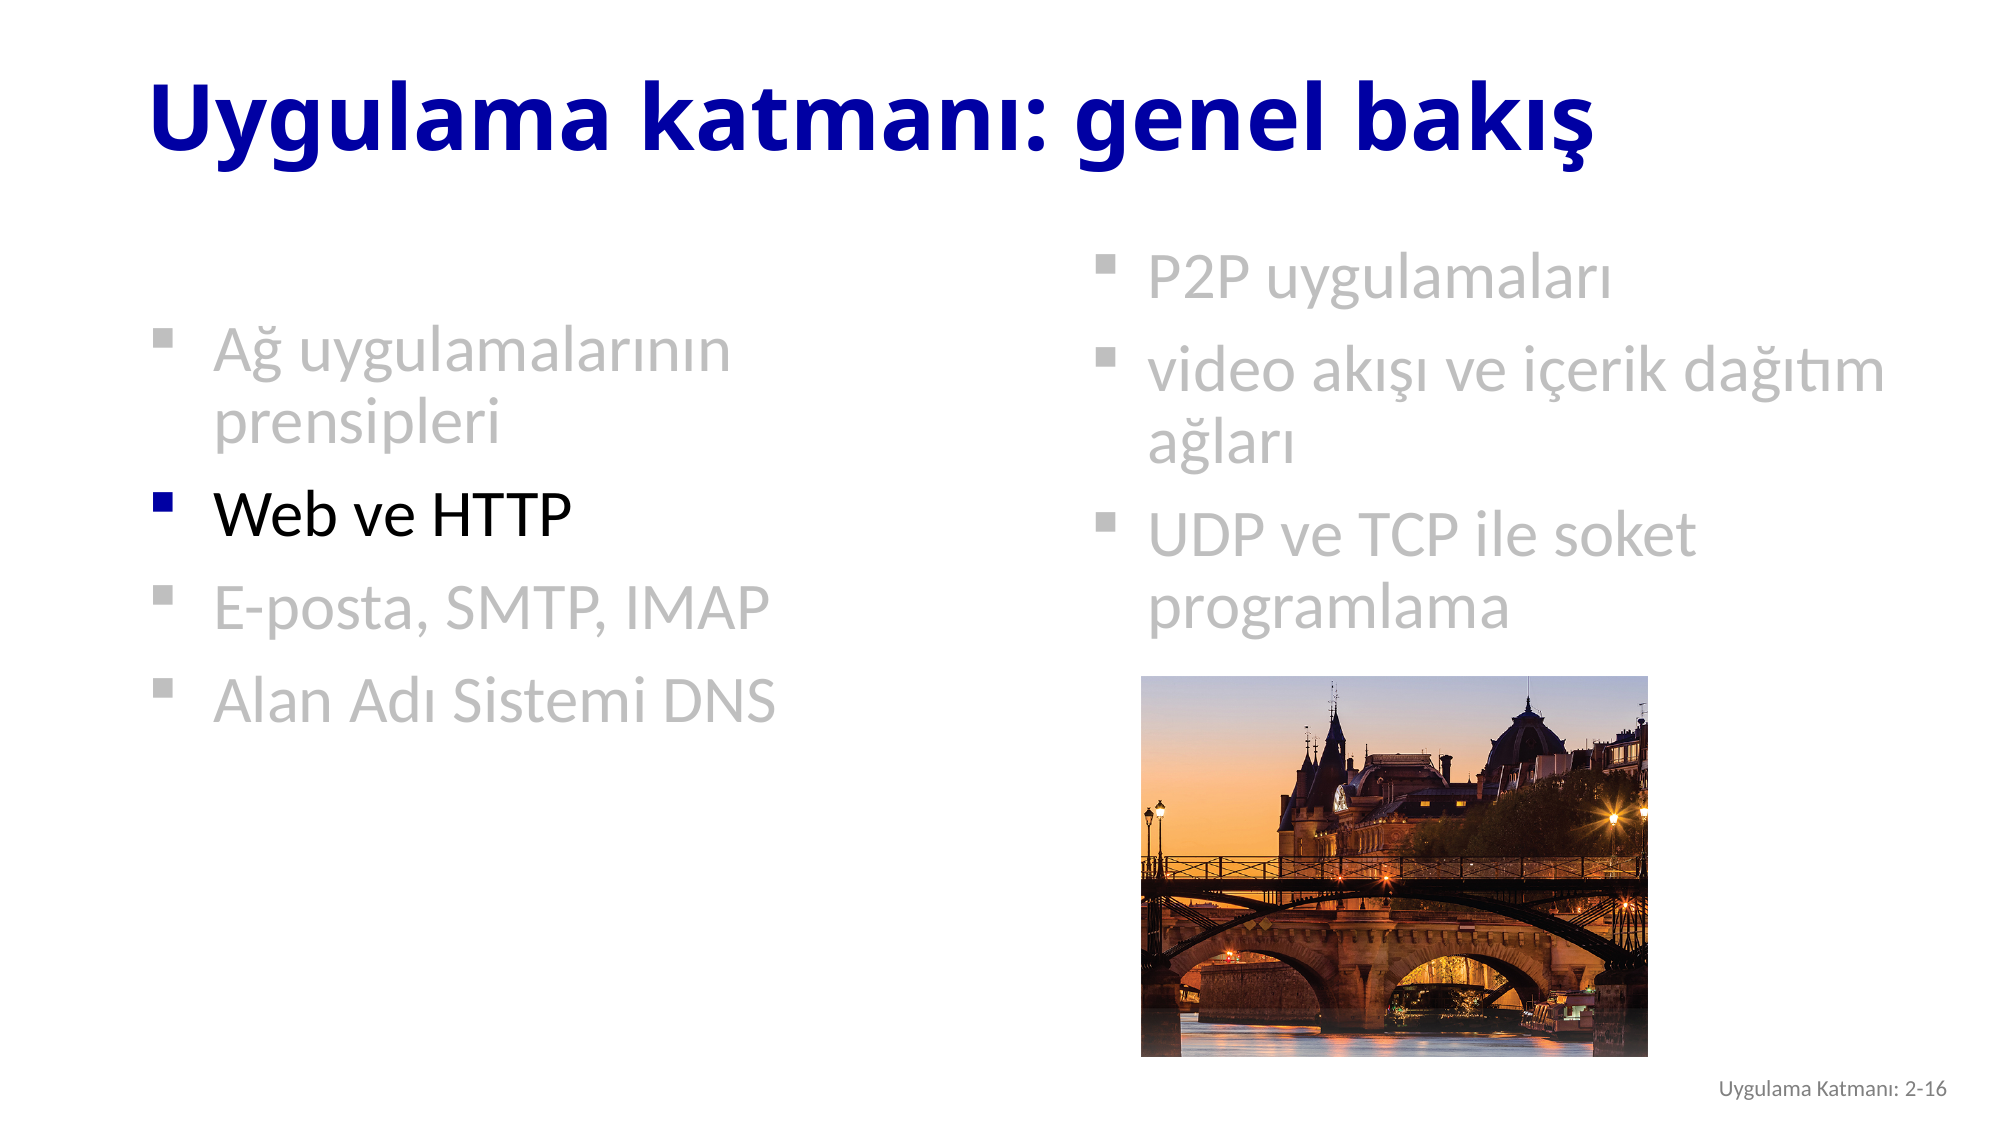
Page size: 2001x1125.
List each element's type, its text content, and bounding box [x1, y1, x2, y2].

picture [1141, 676, 1648, 1057]
text_box P2P uygulamaları video akışı ve içerik dağıtım ağları UDP ve TCP ile soket programlama [1075, 233, 1963, 1021]
text_box Ağ uygulamalarının prensipleri Web ve HTTP E-posta, SMTP, IMAP Alan Adı Sistemi DNS [132, 306, 1004, 1021]
title Uygulama katmanı: genel bakış [131, 47, 1856, 195]
slide_number Uygulama Katmanı: 2-16 [1512, 1056, 1963, 1117]
